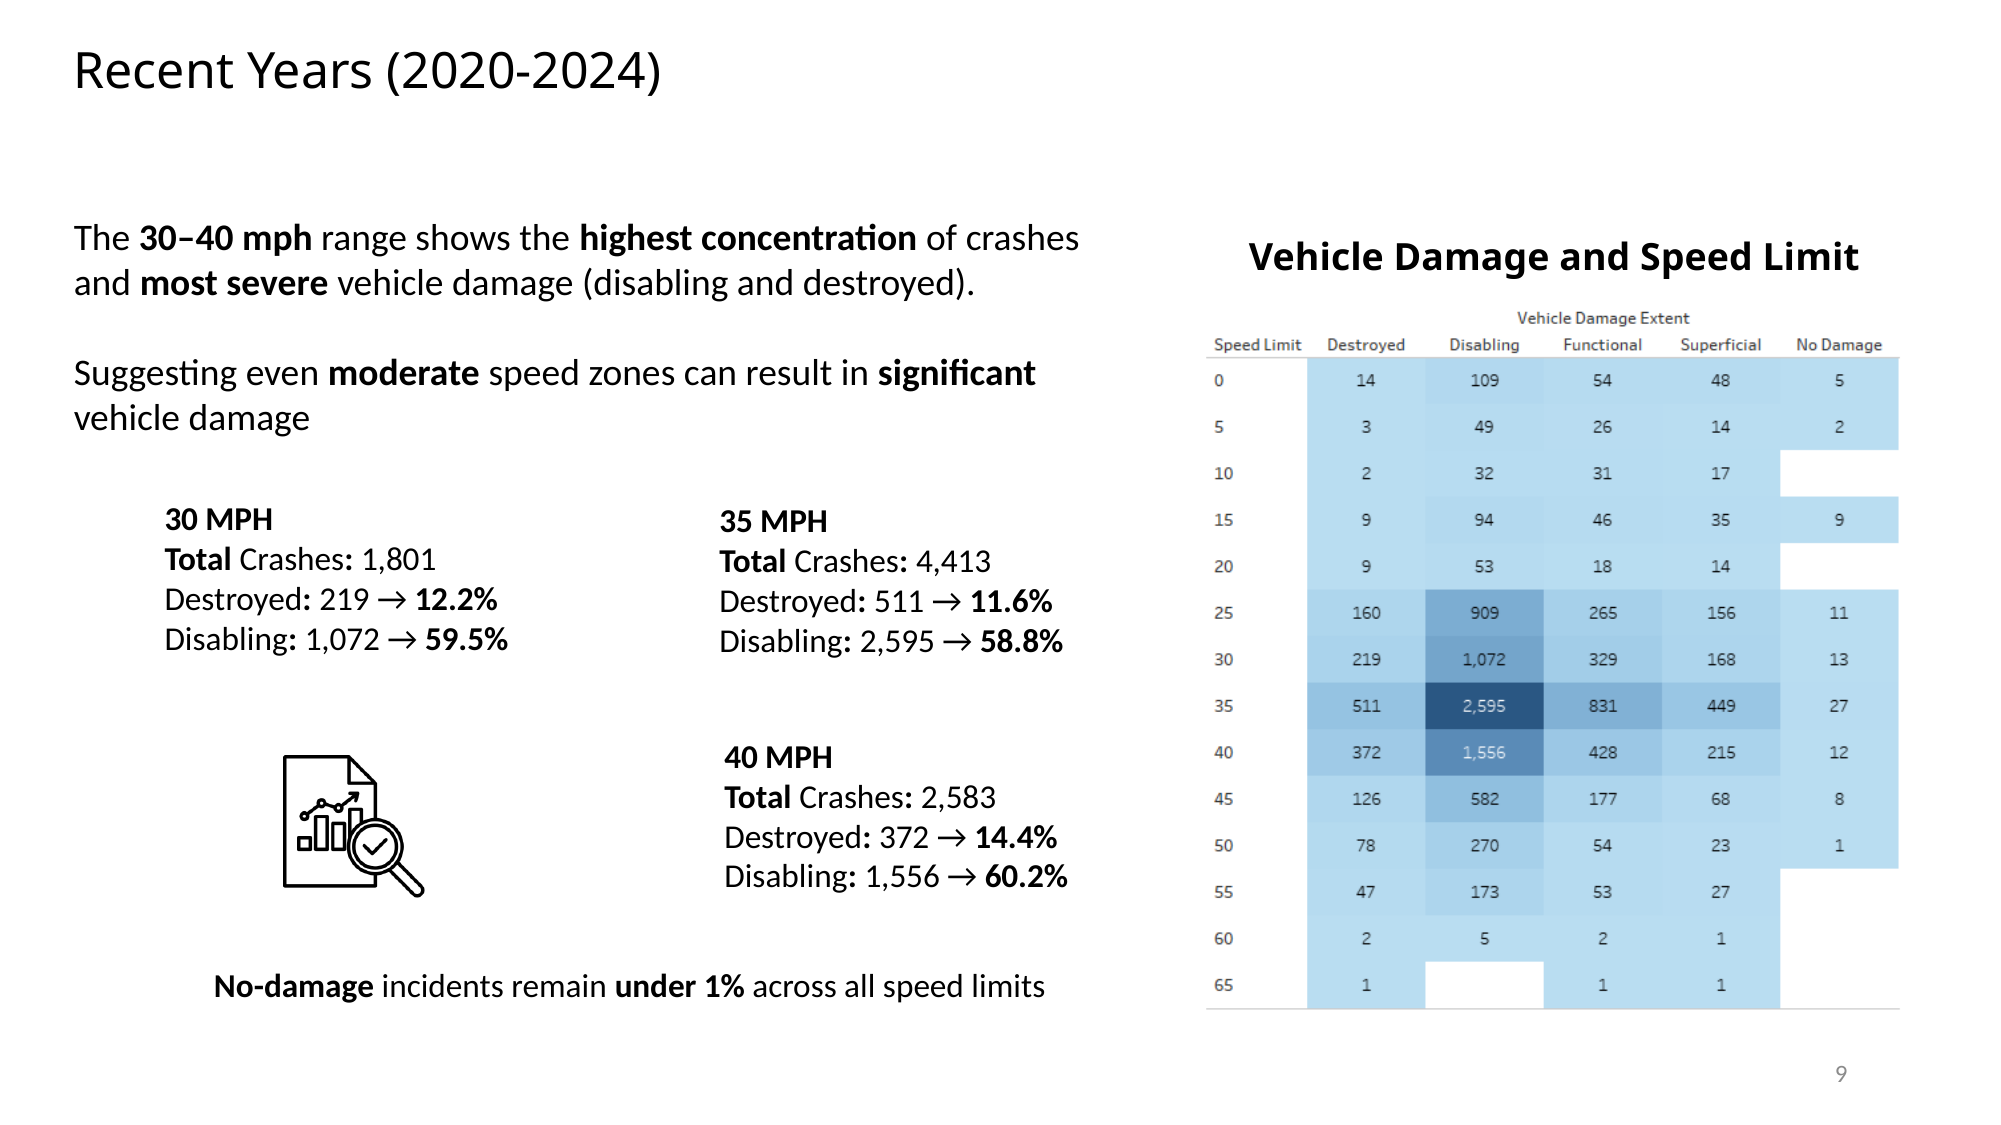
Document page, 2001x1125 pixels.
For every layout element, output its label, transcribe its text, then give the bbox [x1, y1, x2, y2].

text_box The 30–40 mph range shows the highest concentration of crashes and most severe vehicle damage (disabling and destroyed). Suggesting even moderate speed zones can result in significant vehicle damage [58, 205, 1099, 446]
text_box Recent Years (2020-2024) [58, 31, 705, 106]
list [1205, 304, 1912, 1019]
text_box Vehicle Damage and Speed Limit [1234, 225, 1876, 286]
picture [279, 752, 427, 900]
text_box 40 MPH Total Crashes: 2,583 Destroyed: 372 → 14.4% Disabling: 1,556 → 60.2% [709, 727, 1109, 902]
text_box No-damage incidents remain under 1% across all speed limits [199, 956, 1200, 1012]
text_box 30 MPH Total Crashes: 1,801 Destroyed: 219 → 12.2% Disabling: 1,072 → 59.5% [149, 490, 557, 665]
text_box 35 MPH Total Crashes: 4,413 Destroyed: 511 → 11.6% Disabling: 2,595 → 58.8% [704, 491, 1104, 667]
slide_number 9 [1412, 1042, 1863, 1103]
